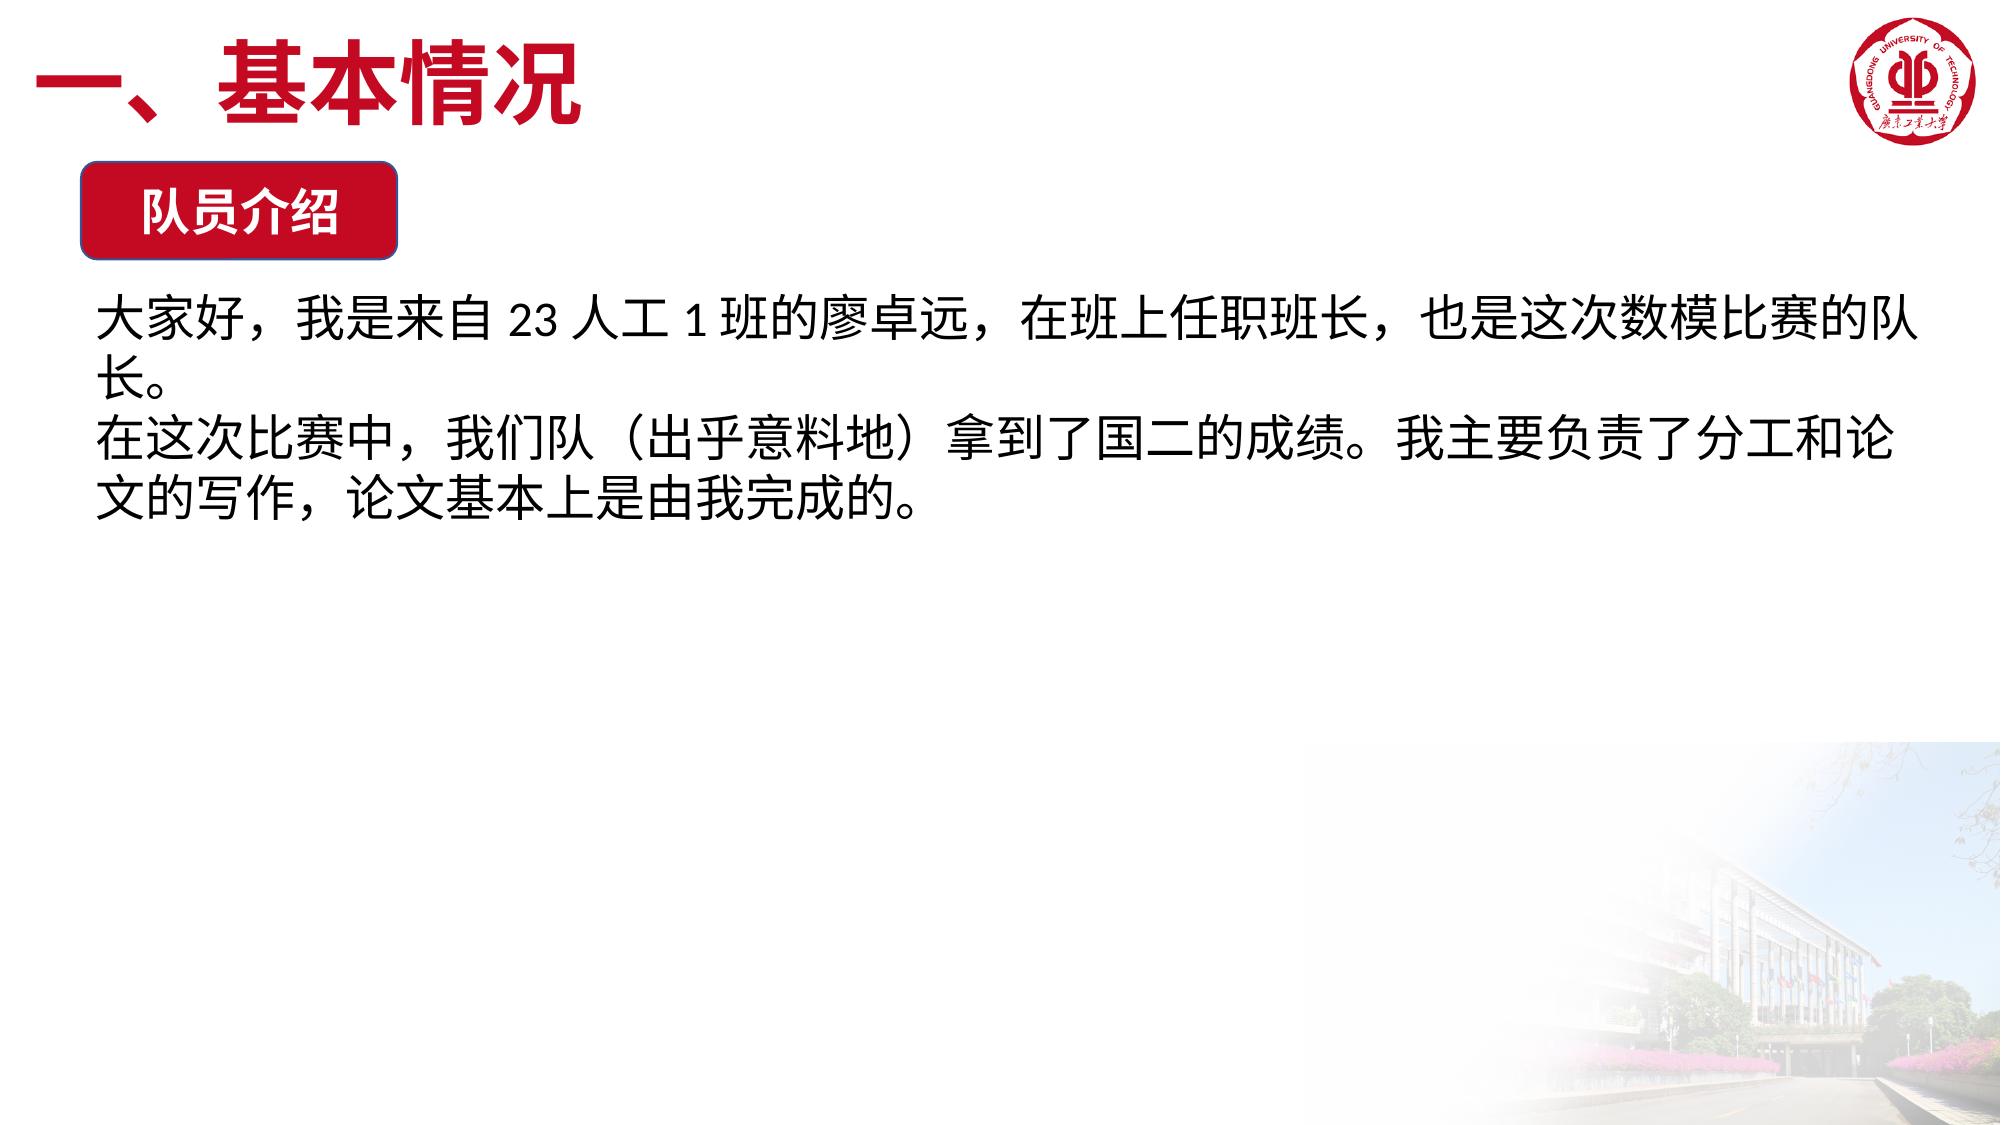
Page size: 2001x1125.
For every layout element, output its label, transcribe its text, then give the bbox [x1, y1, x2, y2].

picture [1826, 0, 2000, 155]
text_box 一、基本情况 [13, 31, 604, 143]
text_box 大家好，我是来自23人工1班的廖卓远，在班上任职班长，也是这次数模比赛的队长。 在这次比赛中，我们队（出乎意料地）拿到了国二的成绩。我主要负责了分工和论文的写作，论文基本上是由我完成的。 [81, 278, 1959, 534]
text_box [80, 161, 398, 260]
picture [1302, 741, 2000, 1125]
